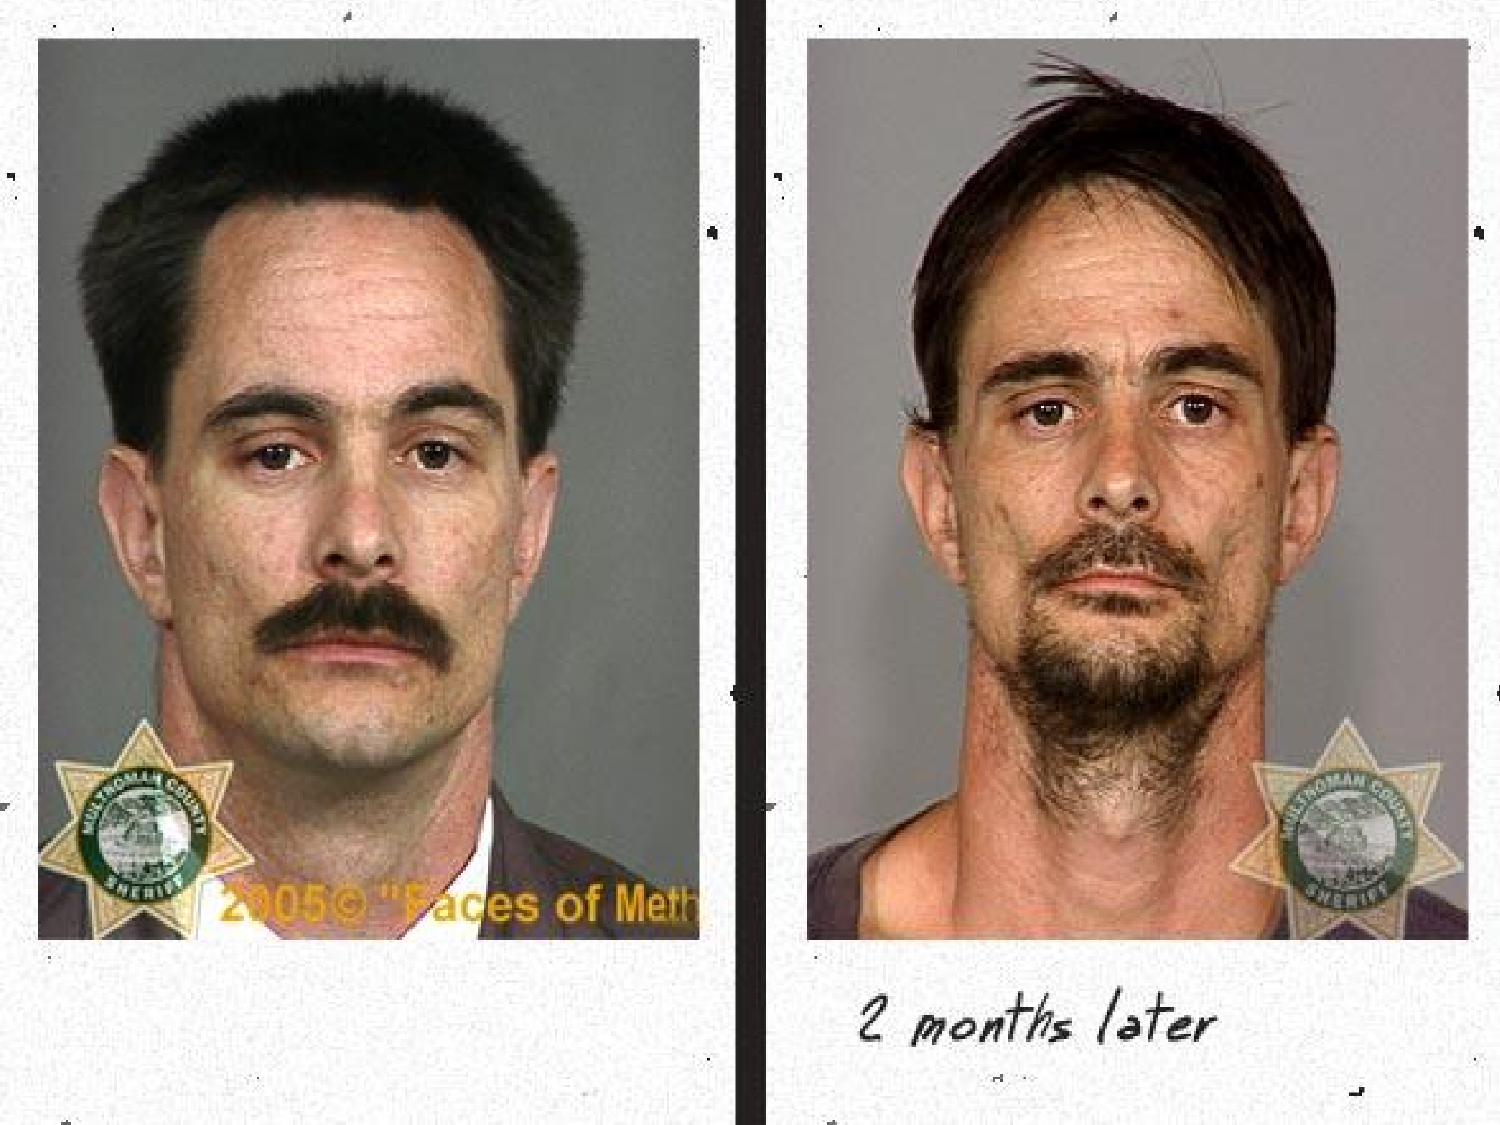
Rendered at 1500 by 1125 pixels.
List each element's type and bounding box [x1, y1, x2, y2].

text_box [0, 0, 1500, 1125]
